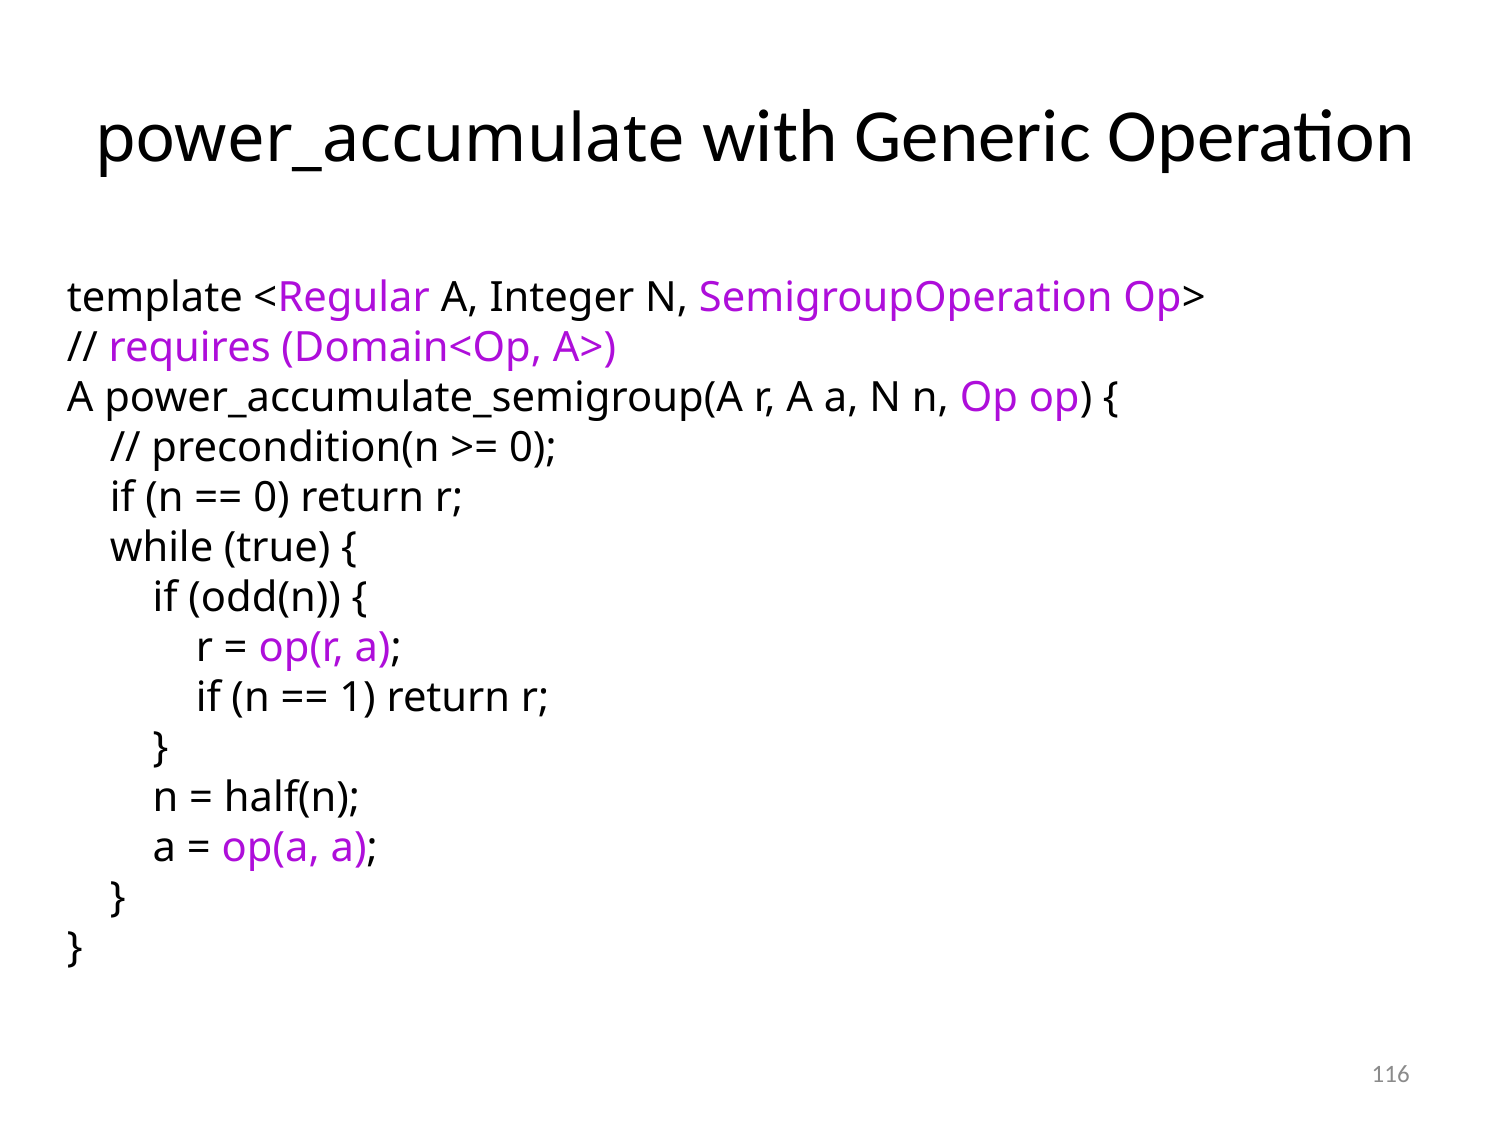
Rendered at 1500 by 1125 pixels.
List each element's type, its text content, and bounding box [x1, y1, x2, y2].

slide_number 116 [1074, 1078, 1425, 1103]
title power_accumulate with Generic Operation [52, 37, 1459, 225]
text_box template <Regular A, Integer N, SemigroupOperation Op> // requires (Domain<Op, A>) A power_accumulate_semigroup(A r, A a, N n, Op op) { // precondition(n >= 0); if (n == 0) return r; while (true) { if (odd(n)) { r = op(r, a); if (n == 1) return r; } n = half(n); a = op(a, a); } } [52, 262, 1484, 1078]
